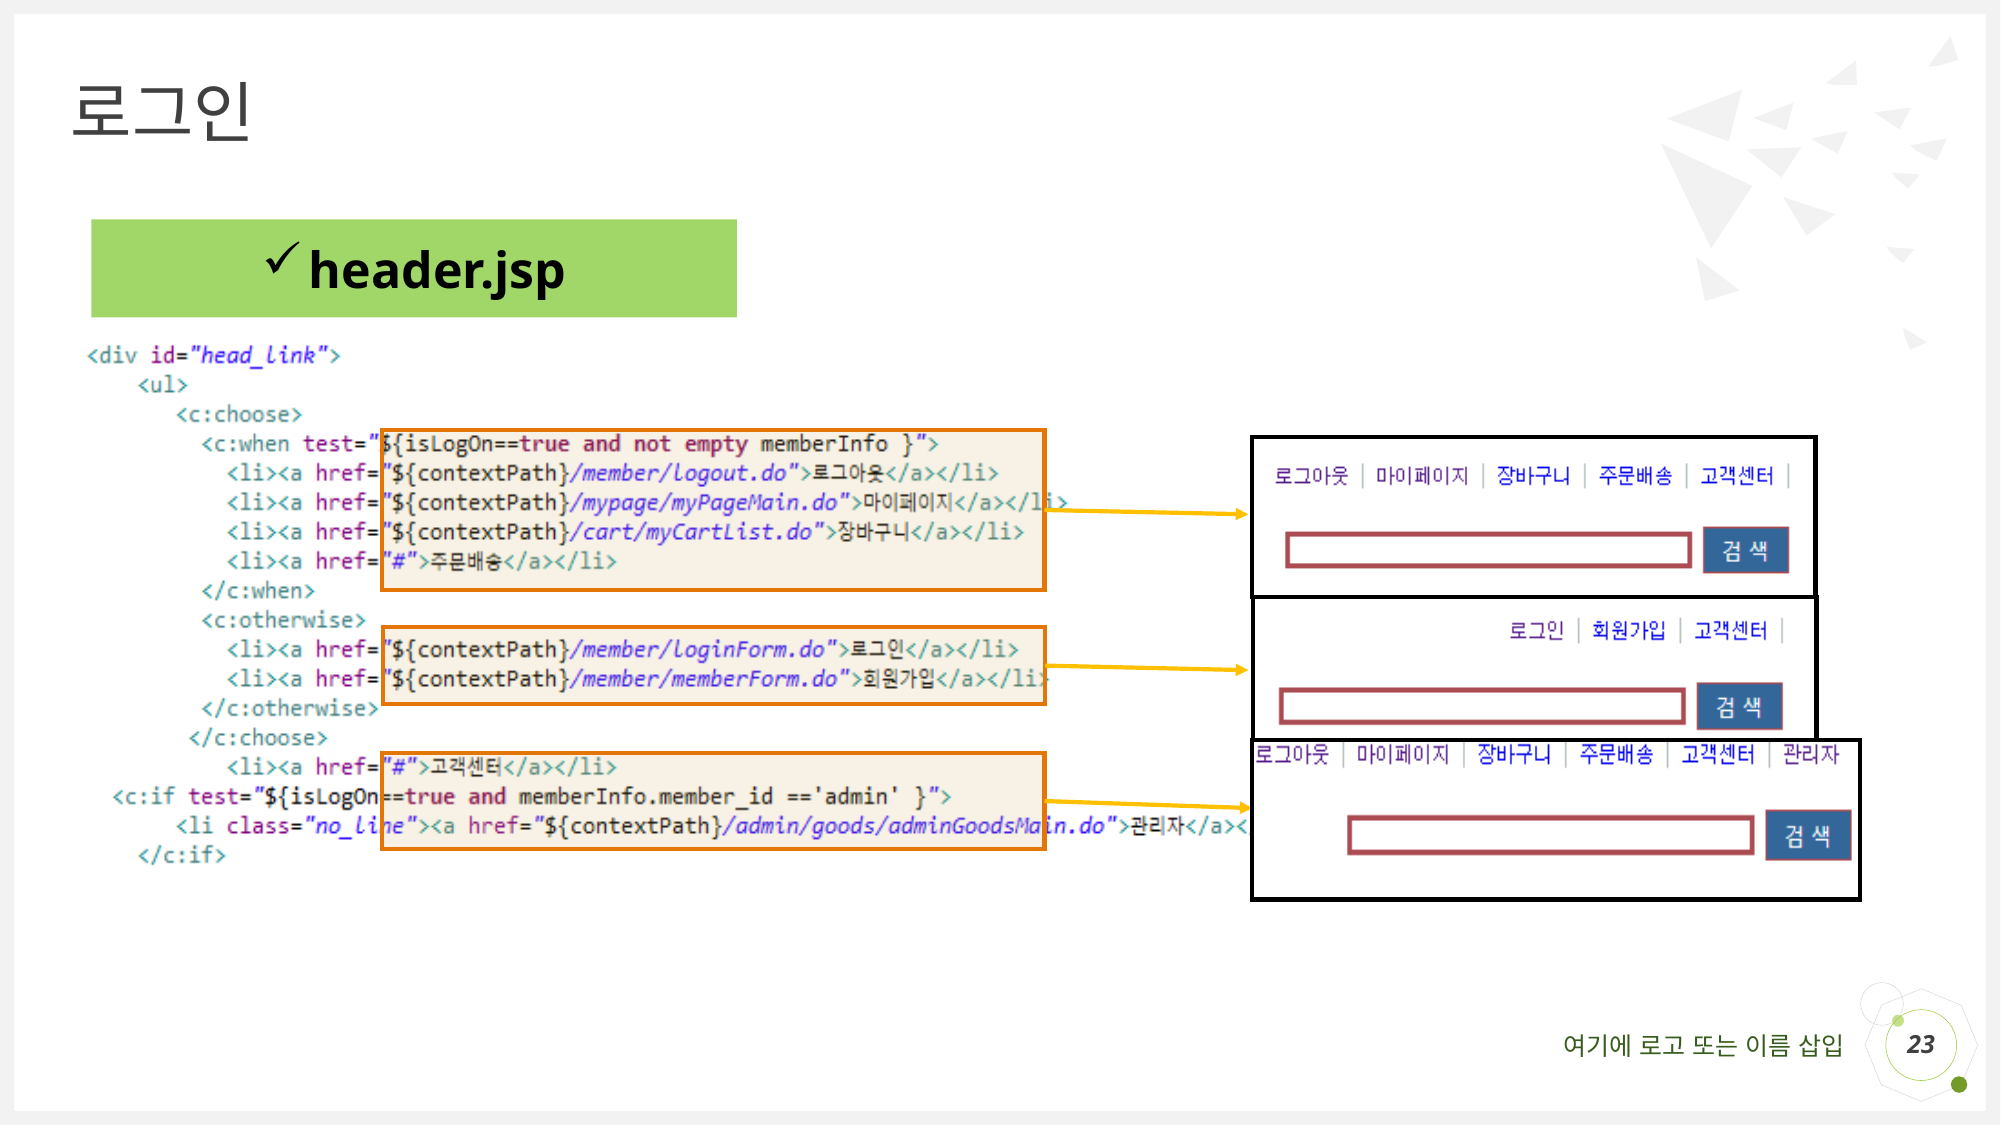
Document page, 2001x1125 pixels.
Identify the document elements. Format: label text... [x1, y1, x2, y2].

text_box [1045, 665, 1249, 671]
title 로그인 [70, 80, 1932, 152]
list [1252, 735, 1876, 881]
slide_number 23 [1885, 1009, 1957, 1081]
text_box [1044, 801, 1252, 809]
text_box [1251, 879, 1861, 901]
picture [74, 340, 1816, 879]
text_box header.jsp [90, 218, 738, 318]
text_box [1044, 510, 1249, 515]
